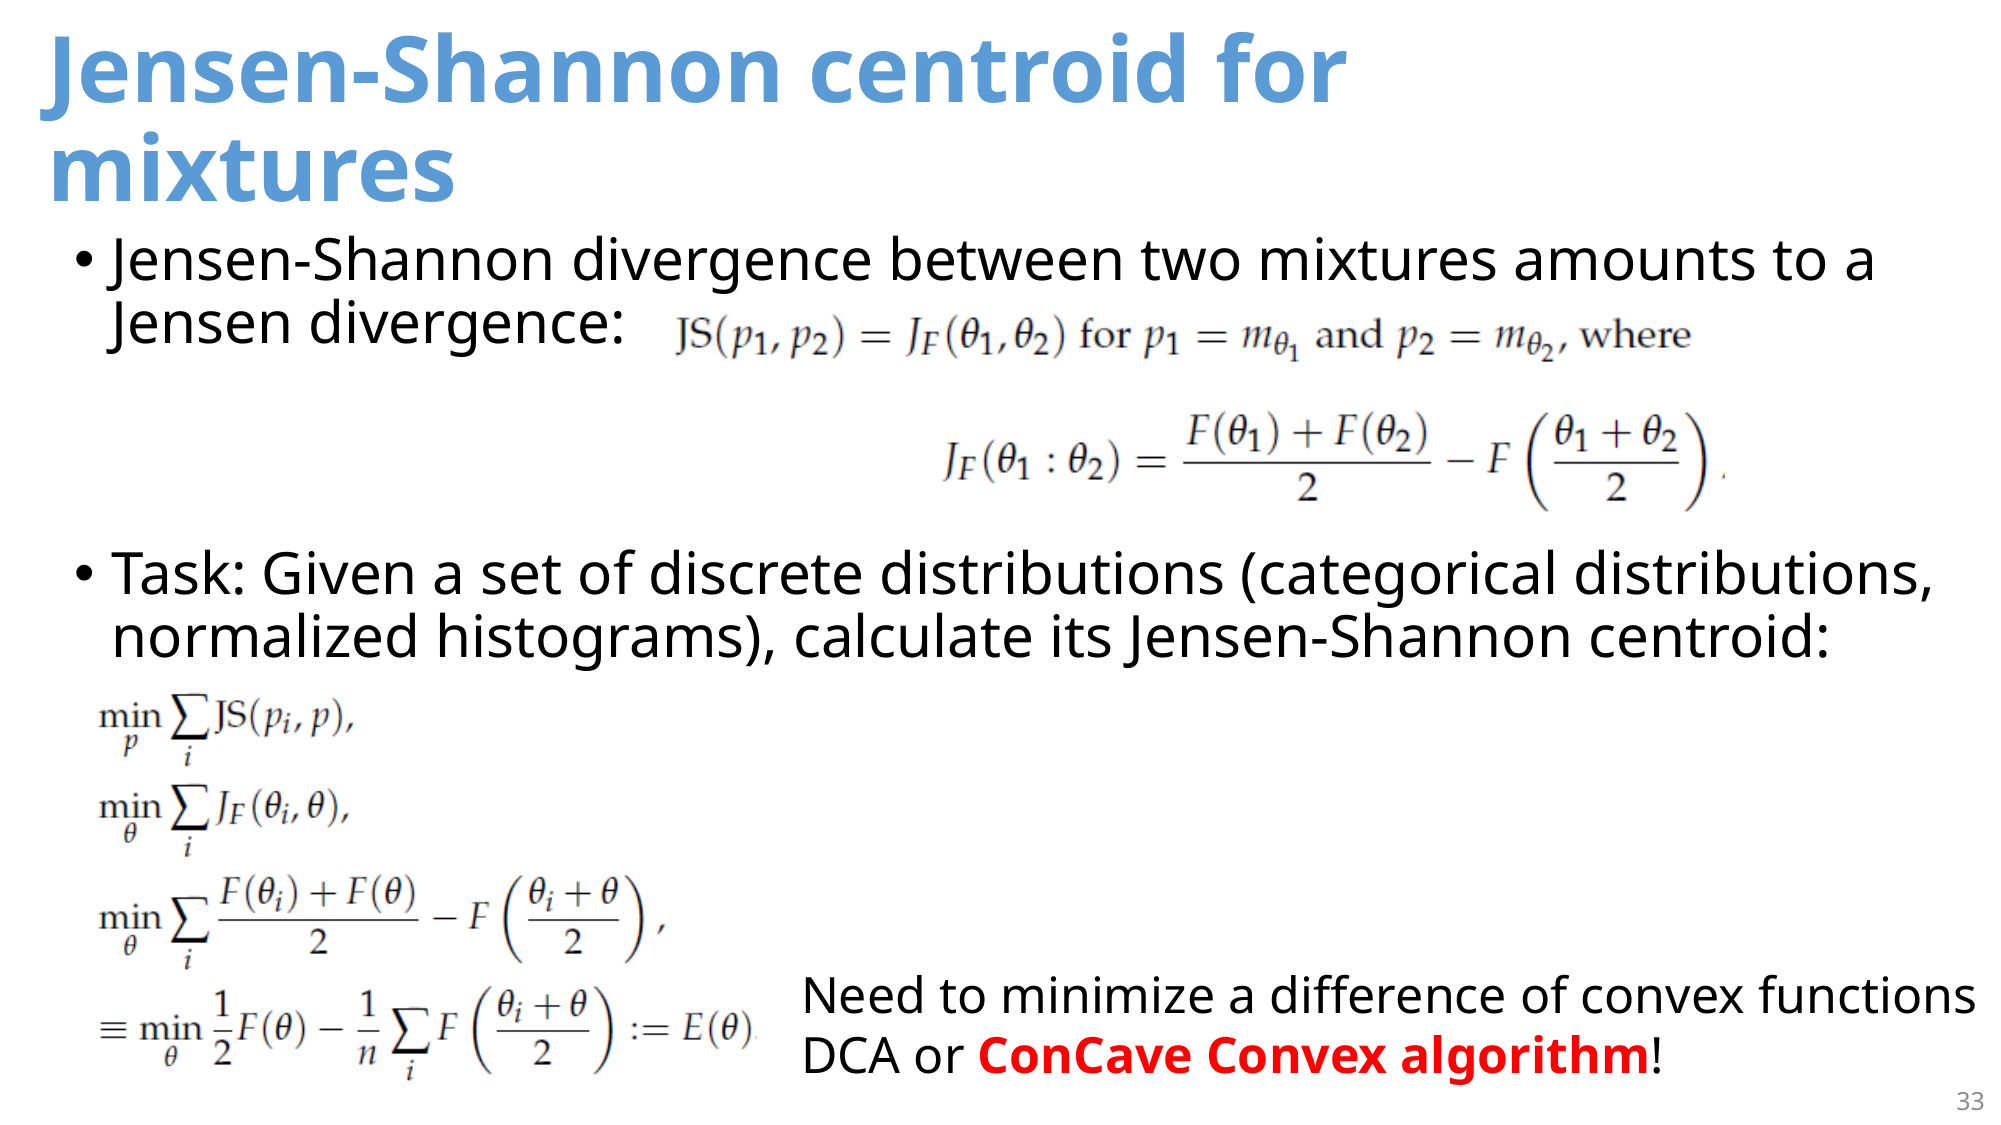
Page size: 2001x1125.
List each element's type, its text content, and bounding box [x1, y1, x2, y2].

text_box Jensen-Shannon divergence between two mixtures amounts to a Jensen divergence: Task: Given a set of discrete distributions (categorical distributions, normalized histograms), calculate its Jensen-Shannon centroid: [59, 223, 1987, 937]
title Jensen-Shannon centroid for mixtures [32, 13, 1758, 232]
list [672, 311, 1725, 539]
slide_number 33 [1848, 1072, 2000, 1125]
picture [87, 682, 757, 1094]
text_box Need to minimize a difference of convex functions DCA or ConCave Convex algorithm! [786, 956, 1993, 1092]
